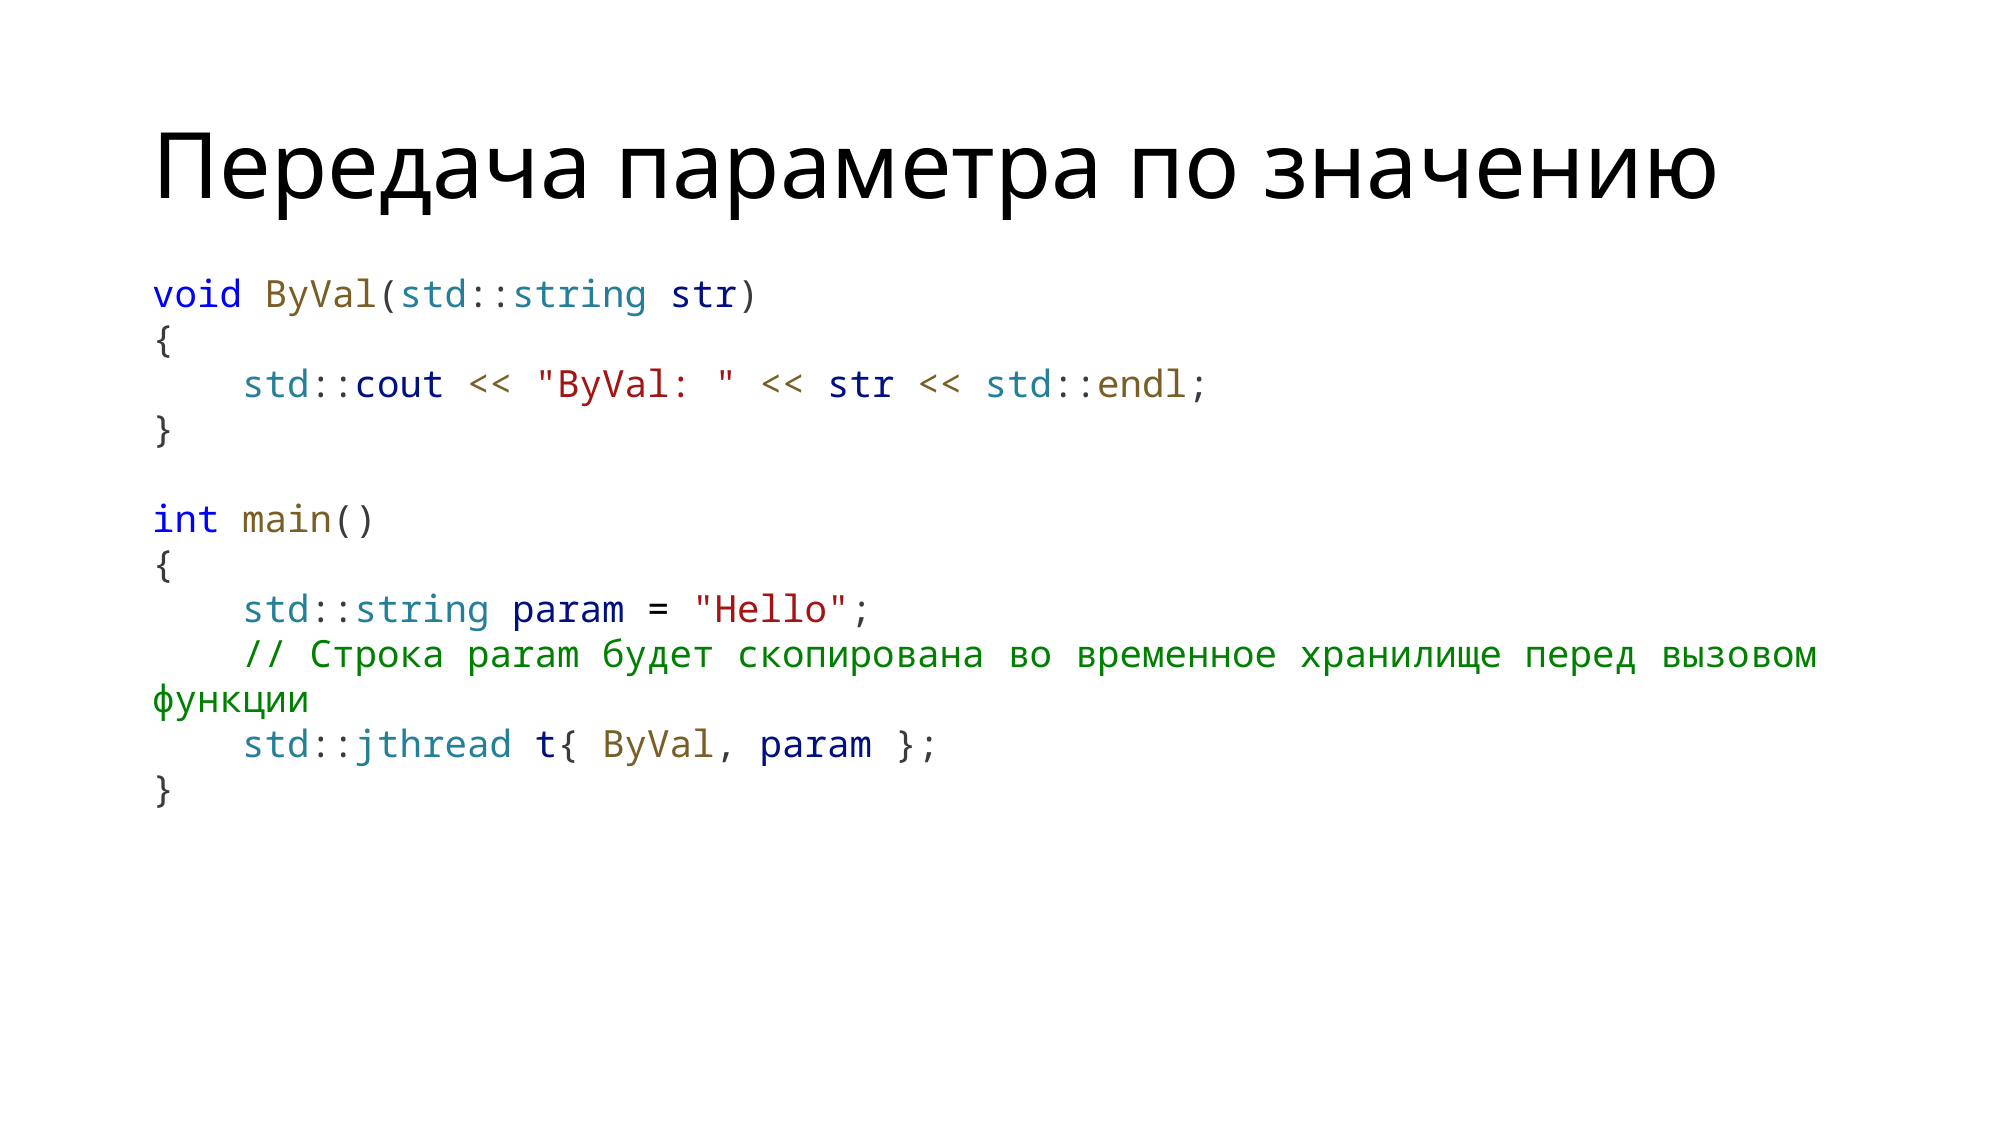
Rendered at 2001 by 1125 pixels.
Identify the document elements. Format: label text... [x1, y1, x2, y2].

text_box void ByVal(std::string str) { std::cout << "ByVal: " << str << std::endl; } int main() { std::string param = "Hello"; // Строка param будет скопирована во временное хранилище перед вызовом функции std::jthread t{ ByVal, param }; } [137, 262, 2000, 818]
title Передача параметра по значению [137, 59, 1863, 262]
